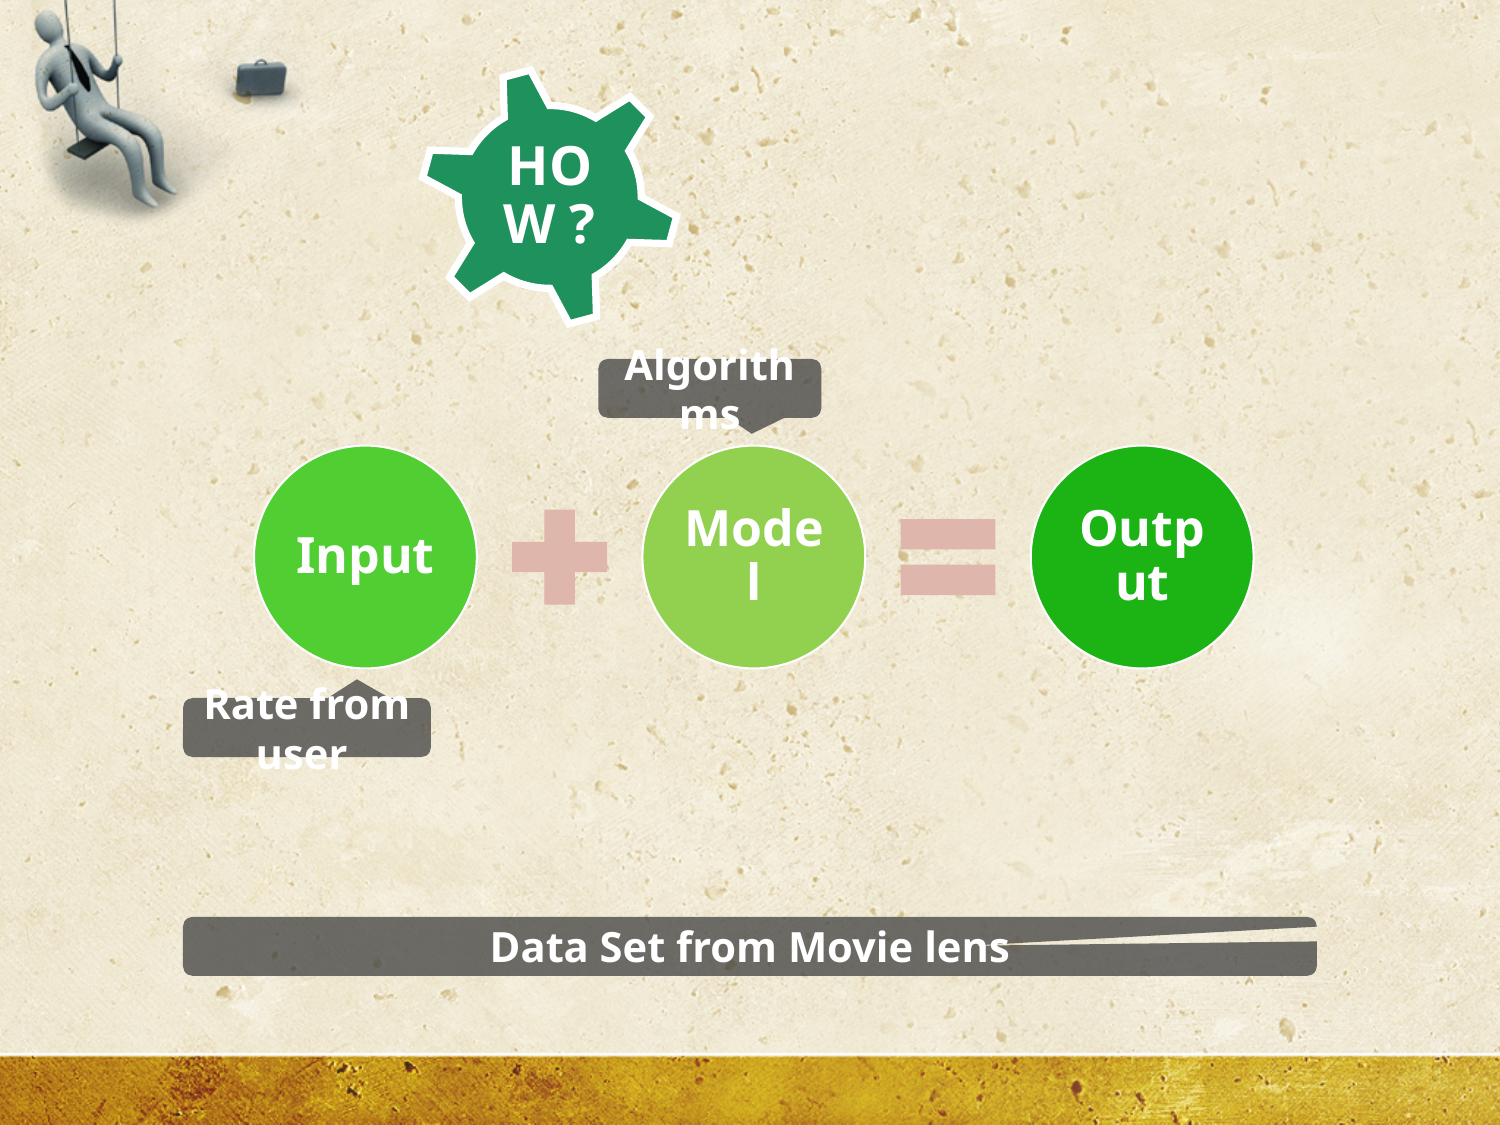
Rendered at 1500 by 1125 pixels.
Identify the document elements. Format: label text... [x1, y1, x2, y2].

text_box Data Set from Movie lens [182, 916, 1317, 976]
picture [0, 0, 1500, 1125]
text_box [512, 509, 608, 605]
text_box [900, 564, 996, 596]
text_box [419, 66, 681, 328]
text_box Rate from user [182, 679, 431, 758]
text_box Model [641, 444, 867, 670]
text_box [900, 519, 996, 550]
text_box Input [252, 444, 478, 670]
text_box Algorithms [598, 358, 822, 434]
text_box Output [1029, 444, 1255, 670]
